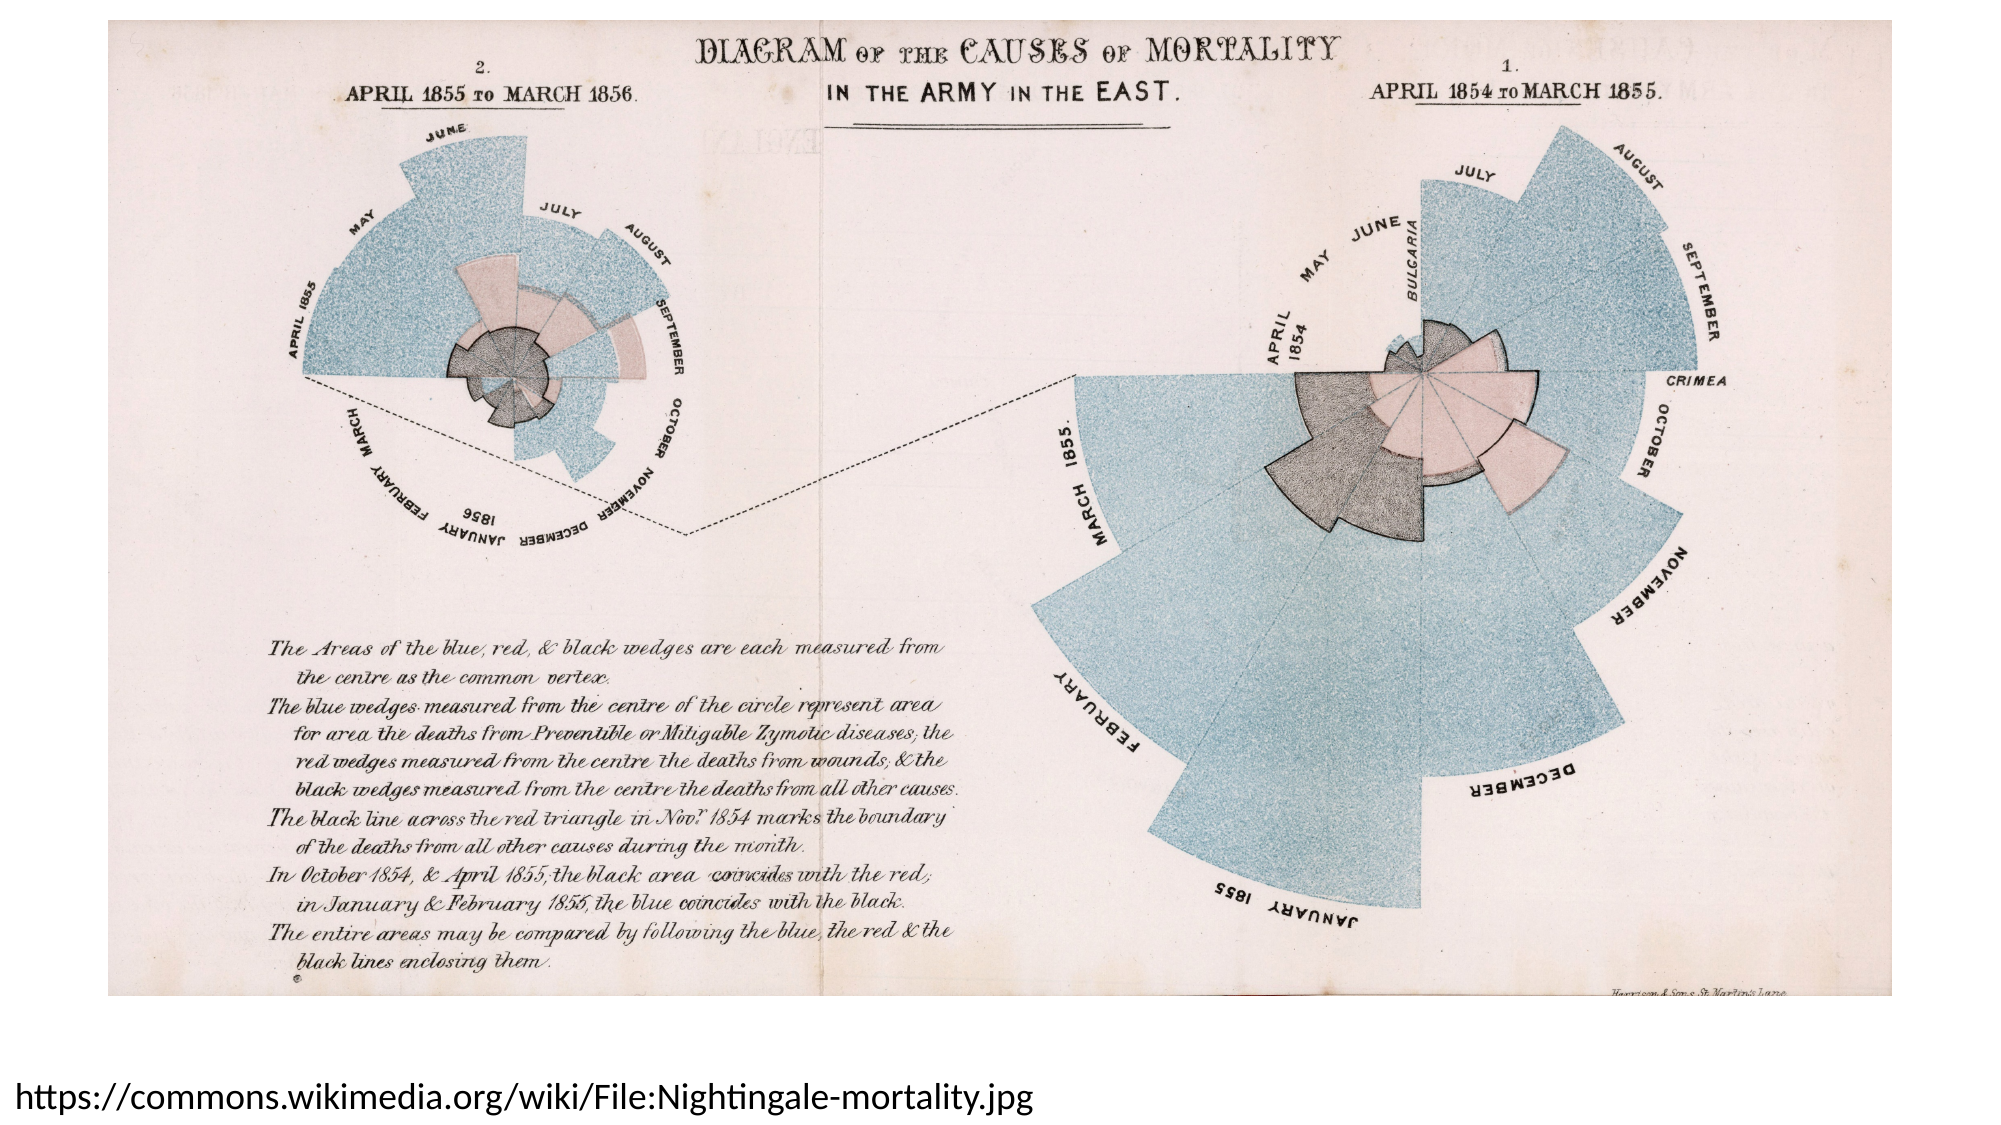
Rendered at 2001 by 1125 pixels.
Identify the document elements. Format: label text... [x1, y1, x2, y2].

text_box https://commons.wikimedia.org/wiki/File:Nightingale-mortality.jpg [0, 1064, 1273, 1125]
picture [108, 20, 1892, 996]
